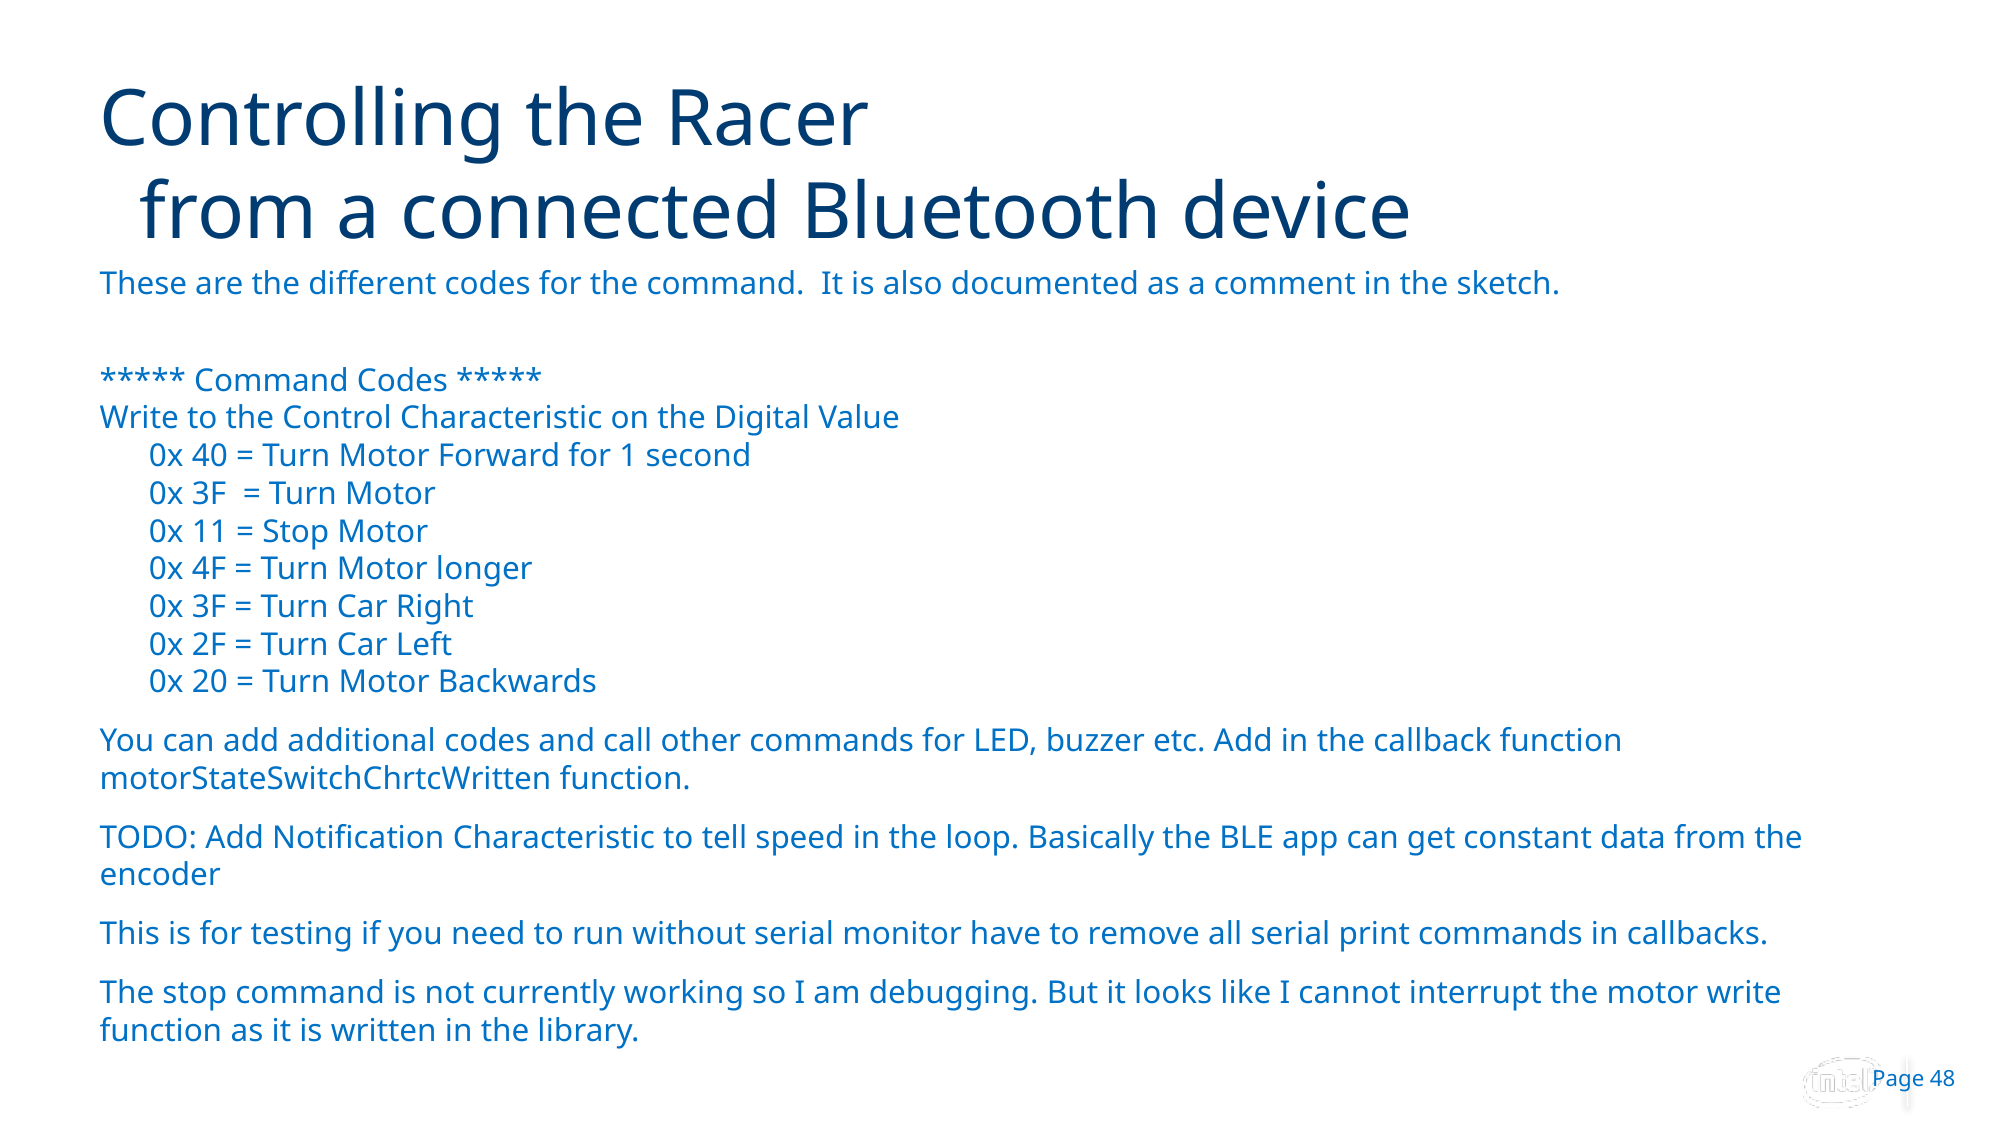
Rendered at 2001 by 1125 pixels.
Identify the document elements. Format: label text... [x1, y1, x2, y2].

slide_number Page 48 [1504, 1049, 1956, 1110]
list These are the different codes for the command. It is also documented as a comment in the sketch. ***** Command Codes ***** Write to the Control Characteristic on the Digital Value 0x 40 = Turn Motor Forward for 1 second 0x 3F = Turn Motor 0x 11 = Stop Motor 0x 4F = Turn Motor longer 0x 3F = Turn Car Right 0x 2F = Turn Car Left 0x 20 = Turn Motor Backwards You can add additional codes and call other commands for LED, buzzer etc. Add in the callback function motorStateSwitchChrtcWritten function. TODO: Add Notification Characteristic to tell speed in the loop. Basically the BLE app can get constant data from the encoder This is for testing if you need to run without serial monitor have to remove all serial print commands in callbacks. The stop command is not currently working so I am debugging. But it looks like I cannot interrupt the motor write function as it is written in the library. [99, 263, 1900, 1050]
title Controlling the Racer from a connected Bluetooth device [99, 67, 1900, 258]
